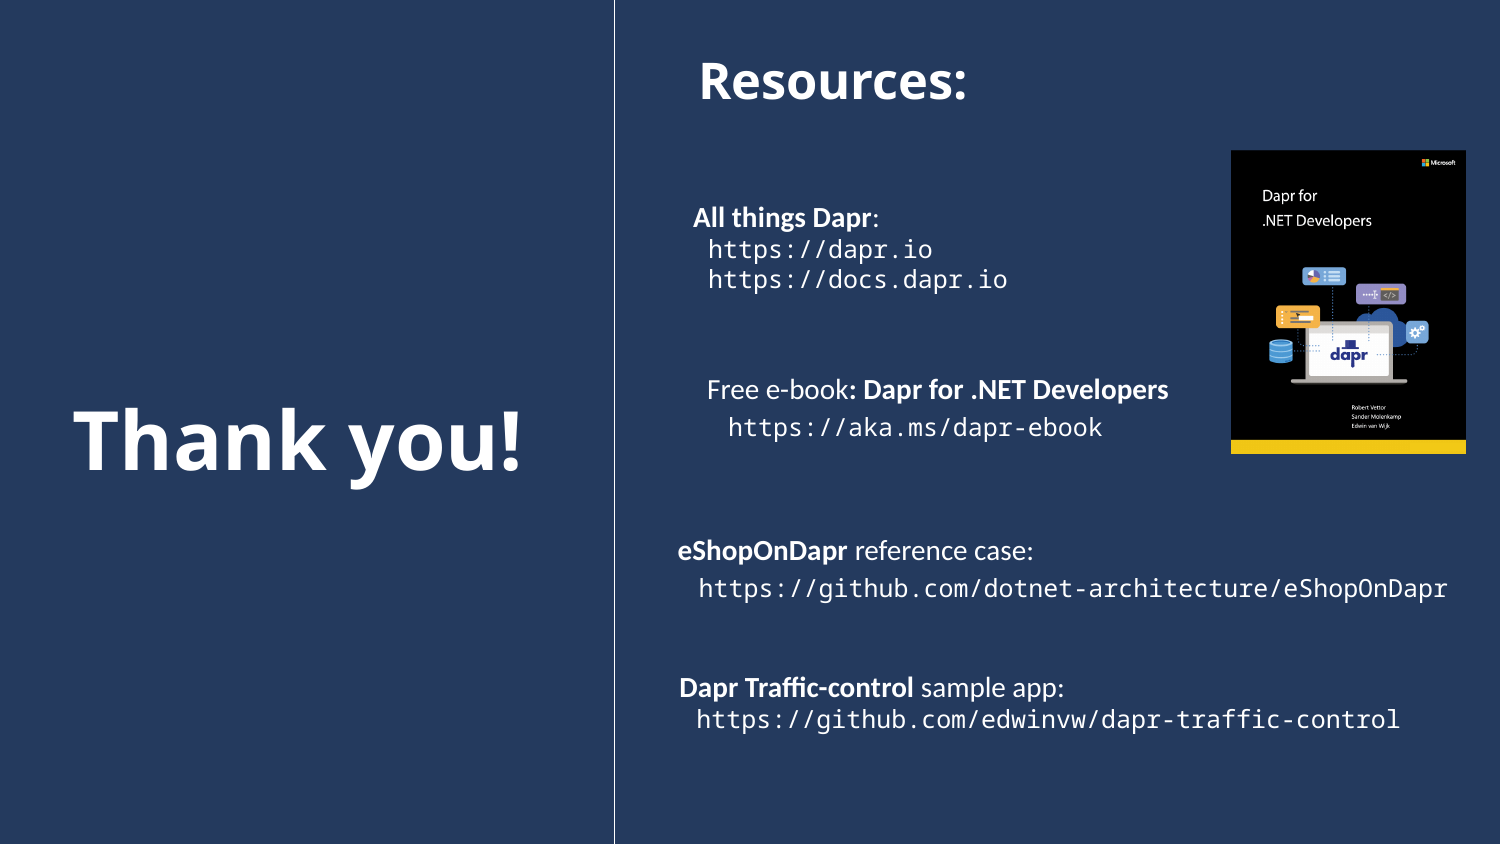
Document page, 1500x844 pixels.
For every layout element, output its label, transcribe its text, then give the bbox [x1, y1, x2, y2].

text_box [1231, 150, 1466, 454]
text_box Dapr Traffic-control sample app: https://github.com/edwinvw/dapr-traffic-control [664, 661, 1417, 741]
text_box eShopOnDapr reference case: https://github.com/dotnet-architecture/eShopOnDapr [663, 524, 1464, 612]
text_box Resources: [698, 45, 1111, 110]
text_box All things Dapr: https://dapr.io https://docs.dapr.io [678, 191, 1023, 301]
text_box Thank you! [55, 380, 541, 497]
text_box Free e-book: Dapr for .NET Developers https://aka.ms/dapr-ebook [692, 362, 1191, 450]
